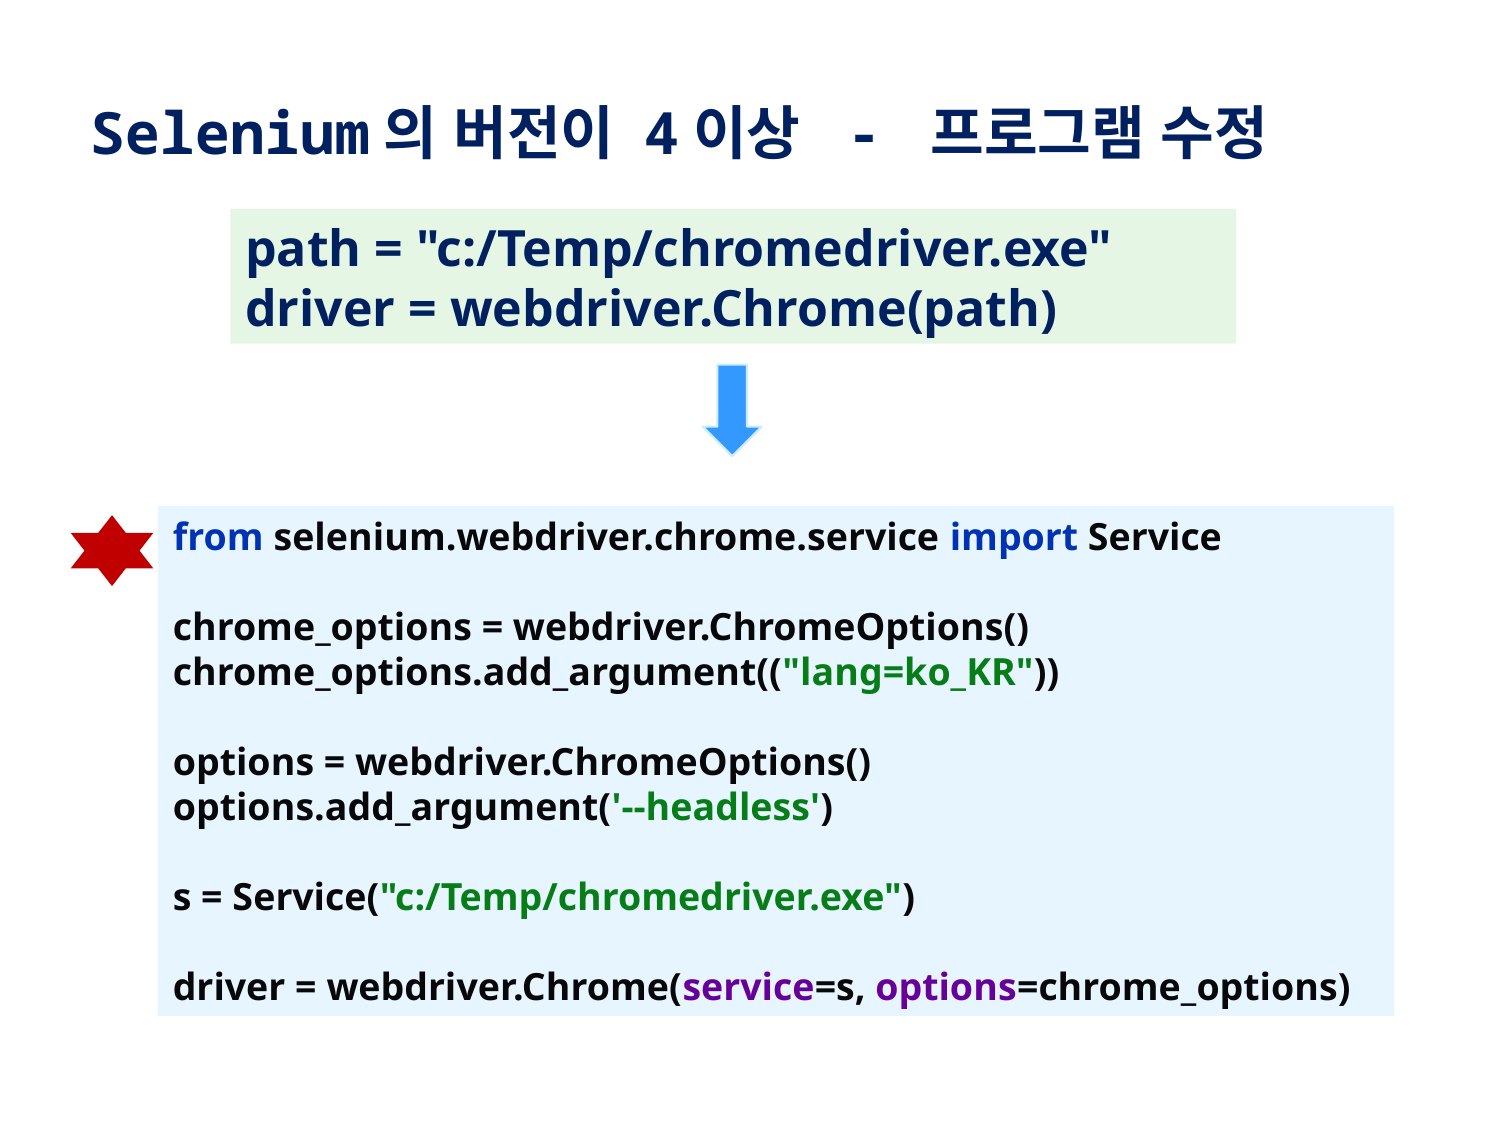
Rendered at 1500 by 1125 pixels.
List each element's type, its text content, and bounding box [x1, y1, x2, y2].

text_box Selenium의 버전이 4이상 - 프로그램 수정 [74, 73, 1478, 188]
text_box [69, 514, 155, 588]
text_box path = "c:/Temp/chromedriver.exe" driver = webdriver.Chrome(path) [230, 208, 1237, 344]
text_box [701, 363, 763, 457]
text_box from selenium.webdriver.chrome.service import Service chrome_options = webdriver.ChromeOptions() chrome_options.add_argument(("lang=ko_KR")) options = webdriver.ChromeOptions() options.add_argument('--headless') s = Service("c:/Temp/chromedriver.exe") driver = webdriver.Chrome(service=s, options=chrome_options) [157, 505, 1395, 1016]
